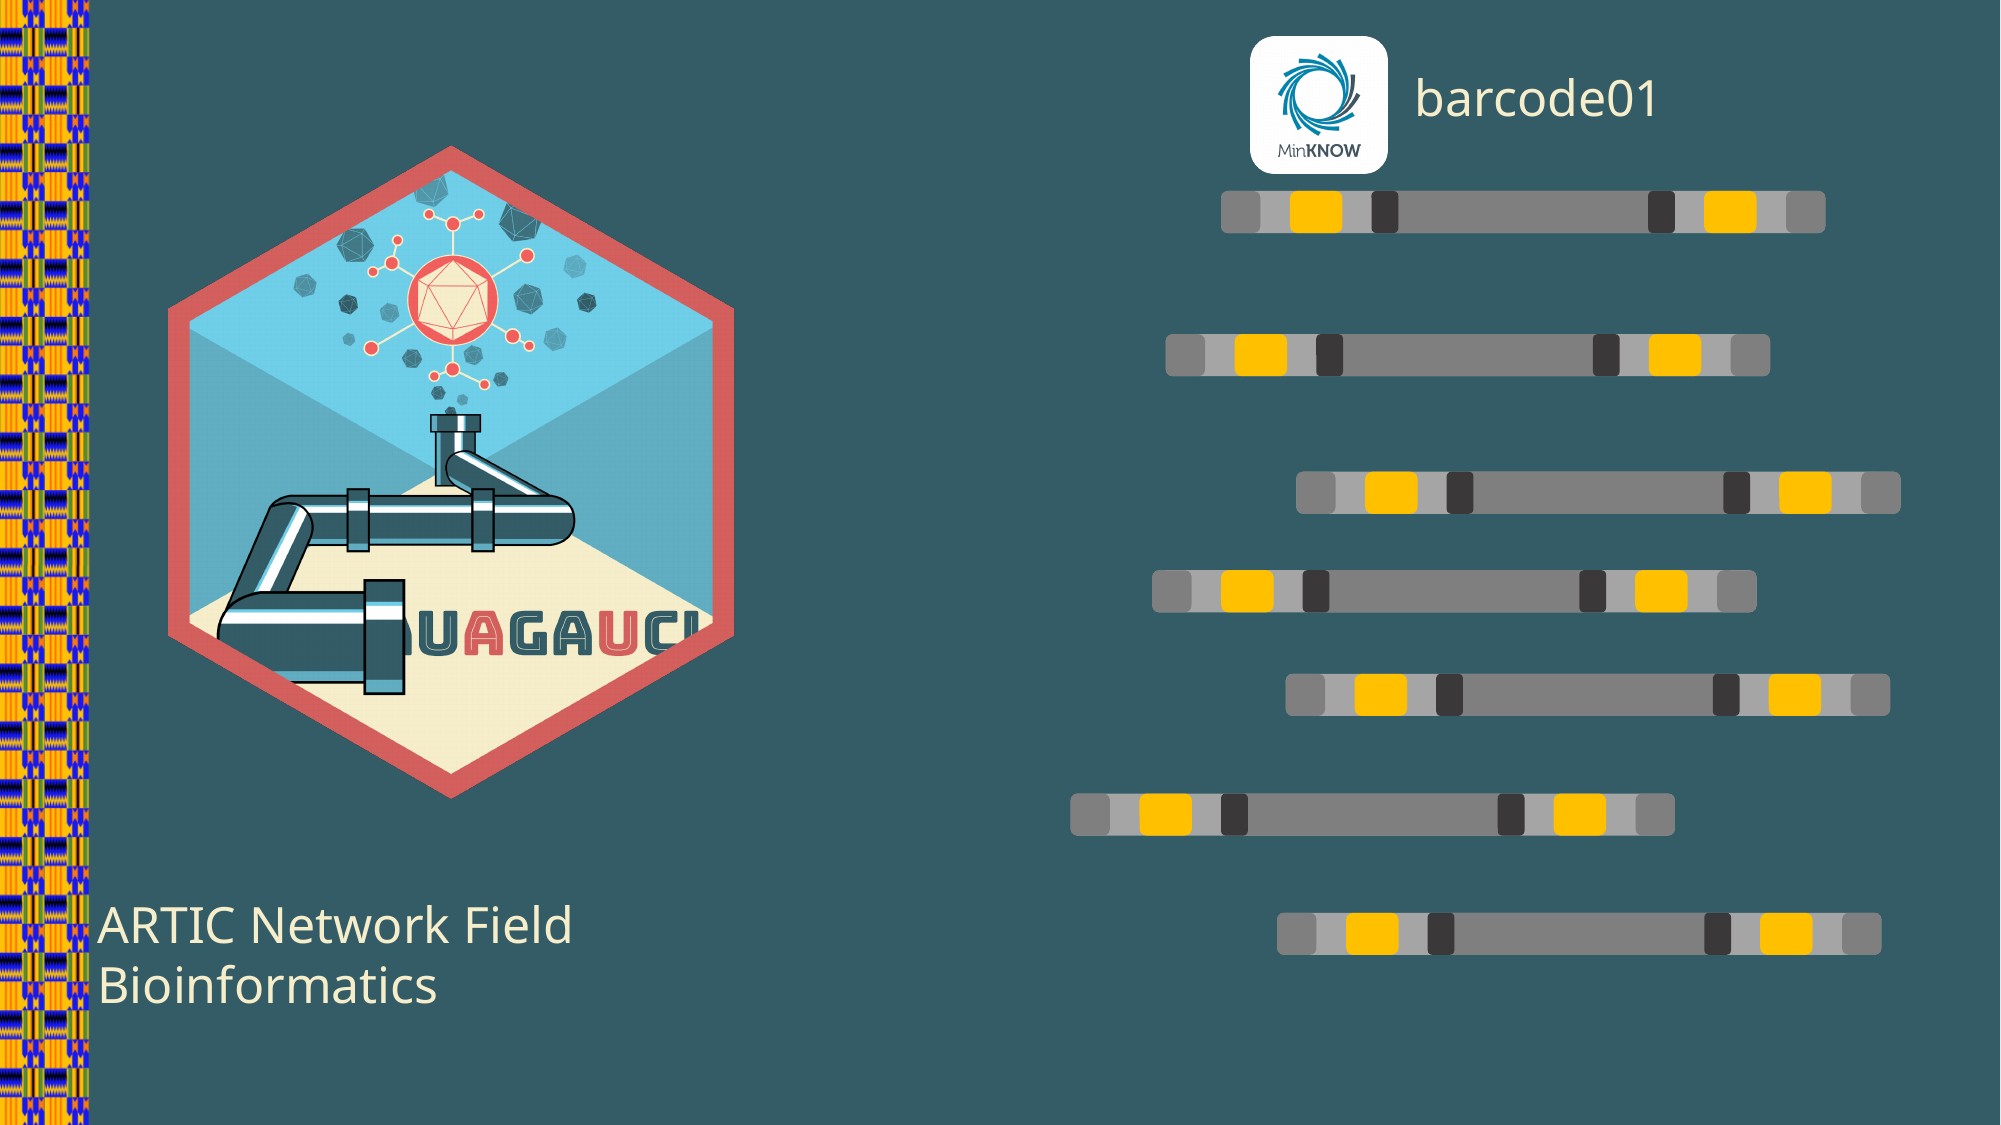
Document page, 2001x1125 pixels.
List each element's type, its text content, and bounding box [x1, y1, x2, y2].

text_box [1165, 333, 1771, 377]
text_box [1276, 912, 1882, 956]
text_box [1070, 793, 1676, 836]
text_box barcode01 [1394, 58, 1679, 134]
picture [0, 0, 2001, 1125]
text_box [1152, 570, 1757, 613]
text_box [1220, 190, 1826, 234]
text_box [1285, 673, 1891, 717]
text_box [1296, 471, 1901, 515]
text_box ARTIC Network Field Bioinformatics [82, 886, 888, 1022]
